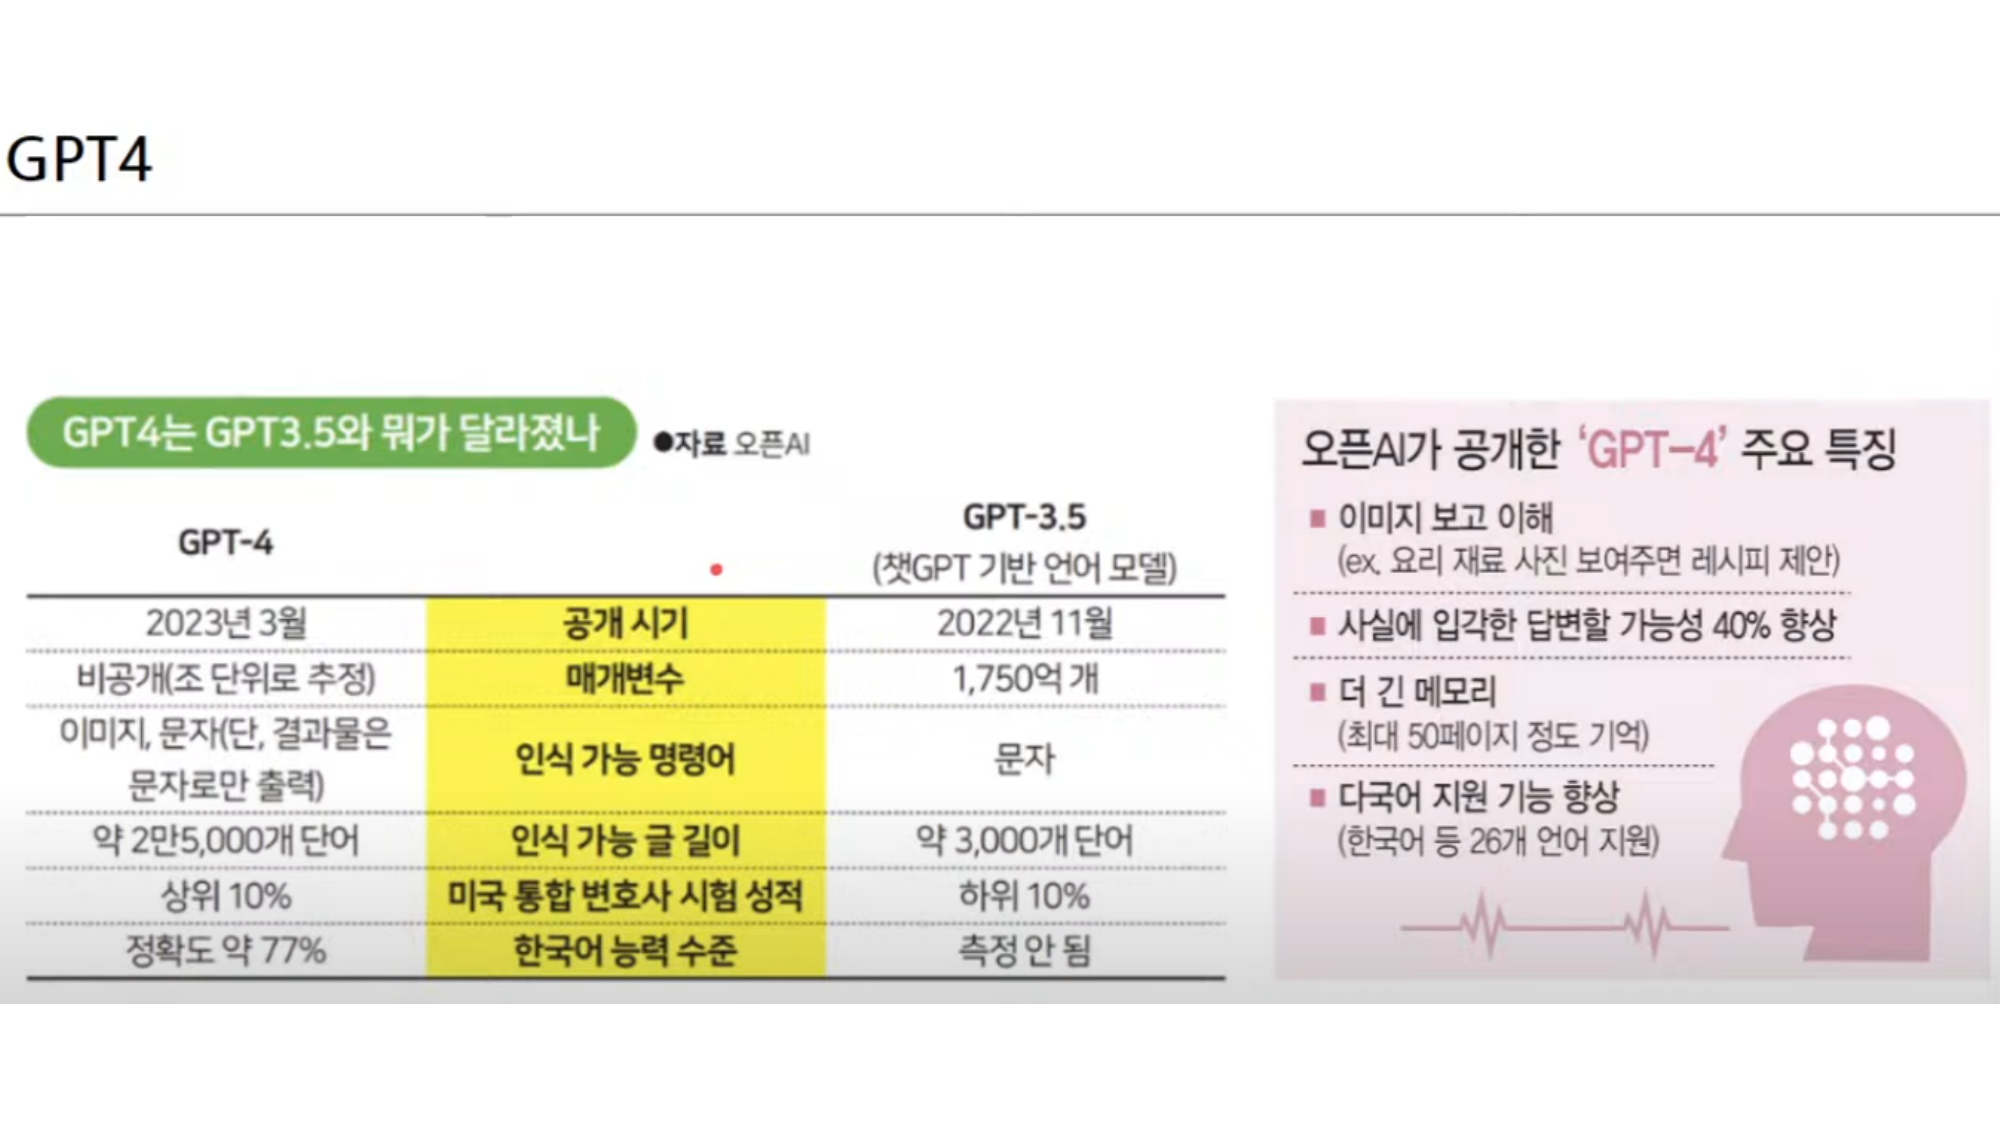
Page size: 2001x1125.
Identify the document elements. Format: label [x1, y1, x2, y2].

picture [0, 121, 2000, 1004]
